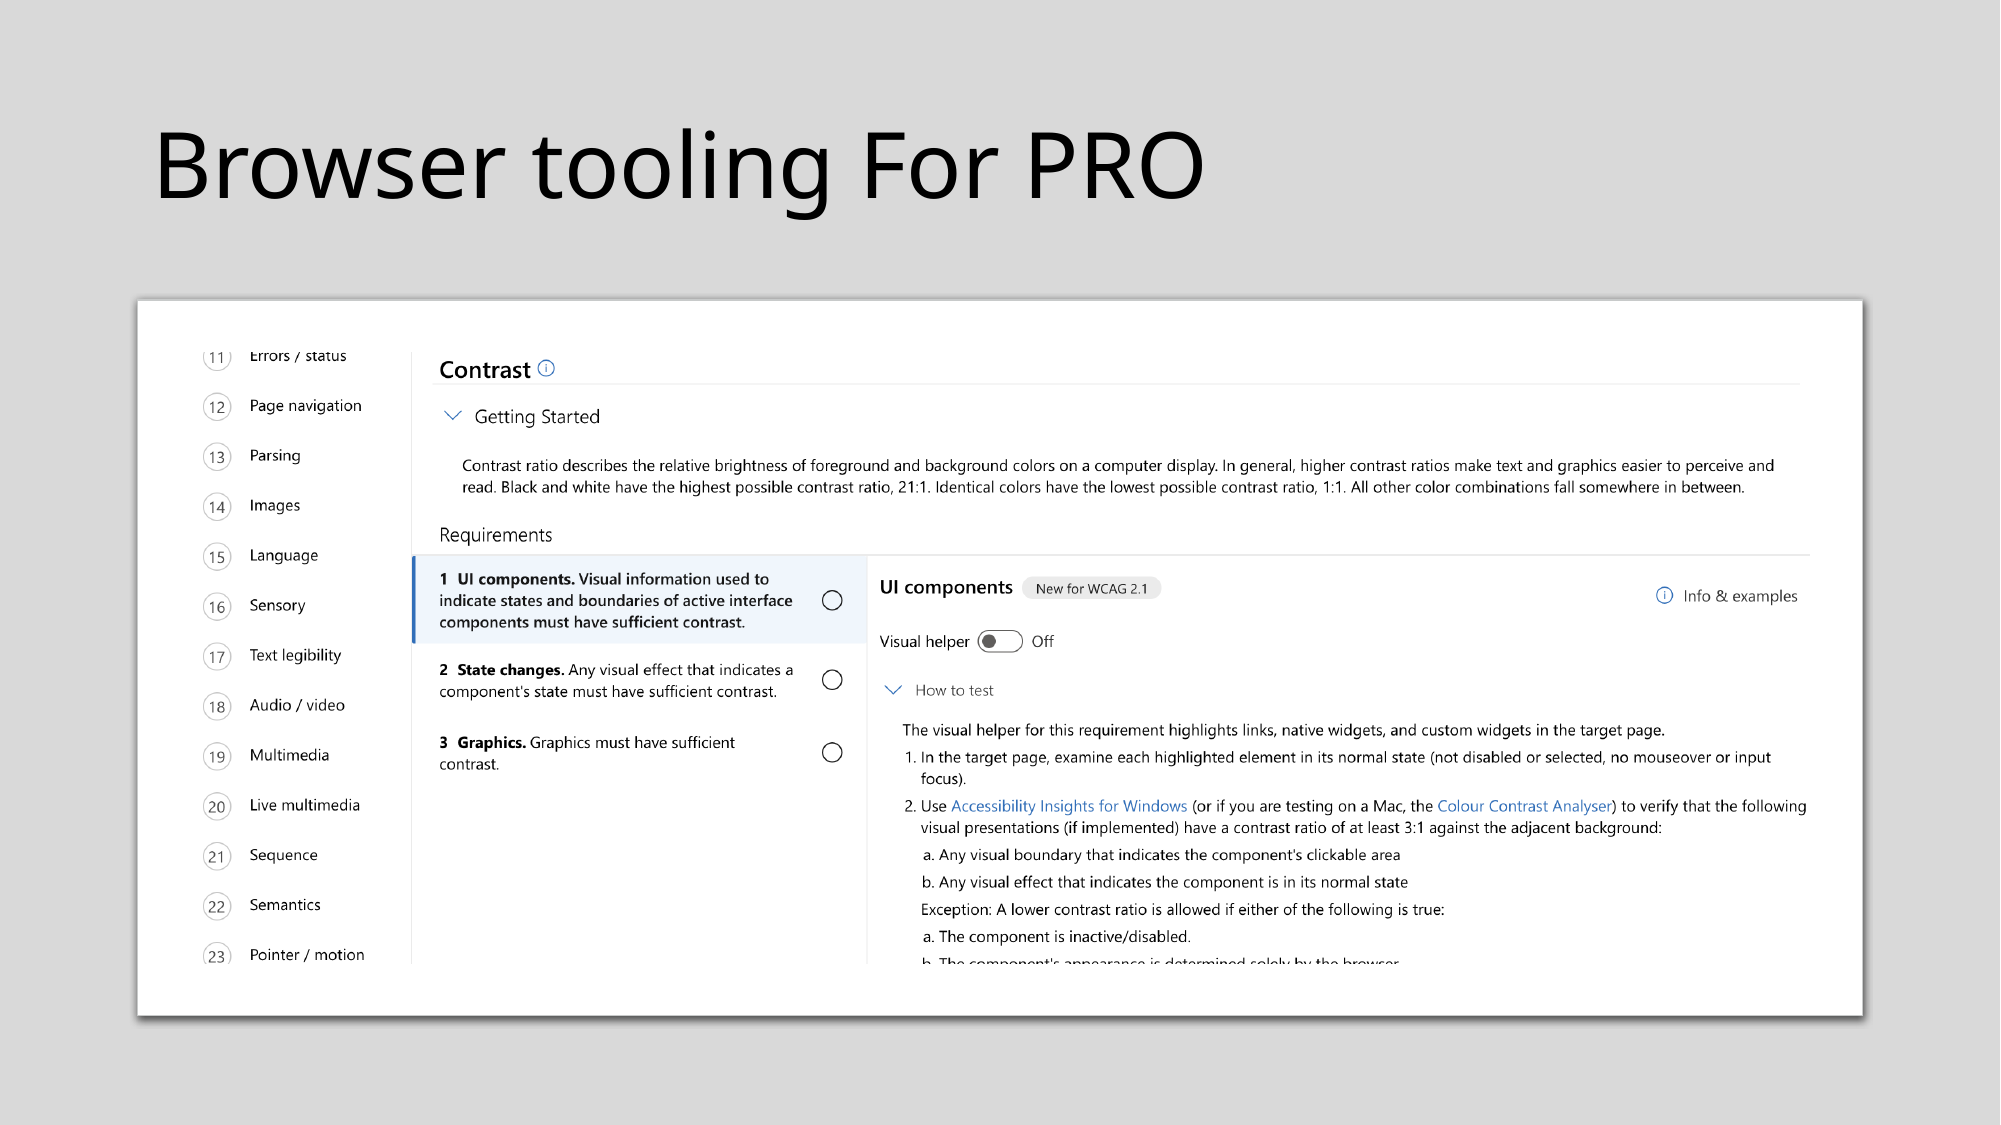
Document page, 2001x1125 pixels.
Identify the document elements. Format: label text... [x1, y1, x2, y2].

text_box [136, 299, 1863, 1017]
text_box [0, 0, 2000, 1125]
title Browser tooling For PRO [137, 59, 1863, 278]
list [189, 352, 1810, 963]
